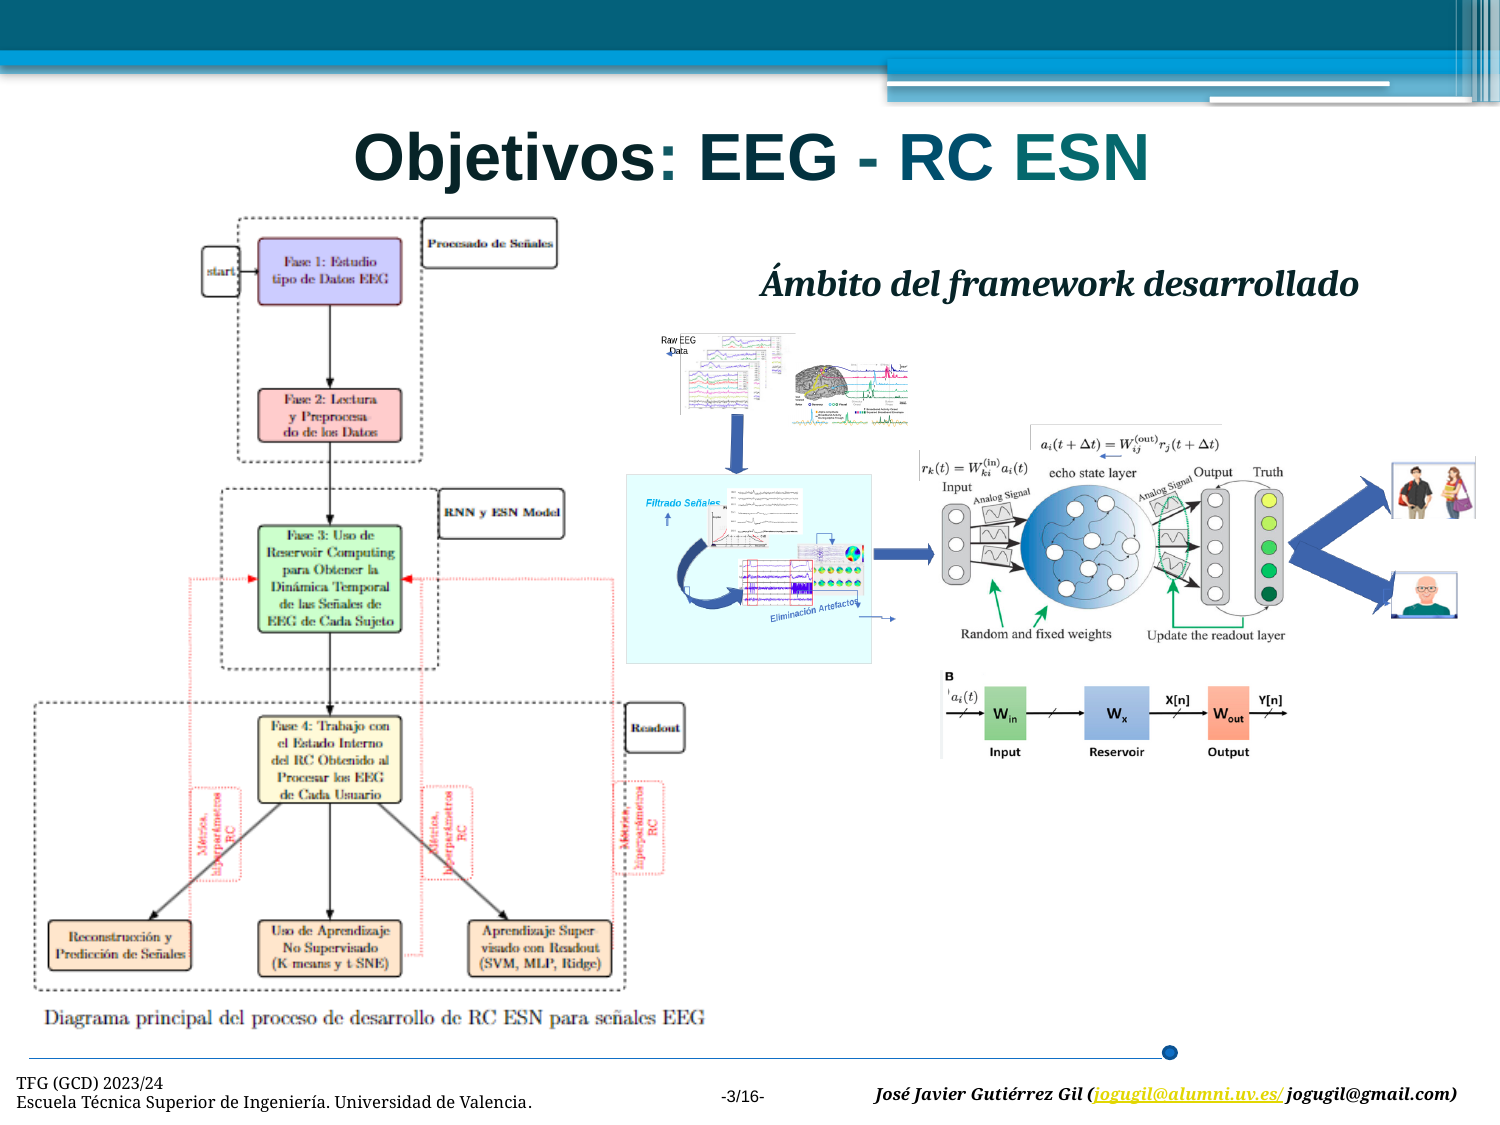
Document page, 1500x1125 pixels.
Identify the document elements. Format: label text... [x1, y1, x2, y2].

picture [23, 203, 709, 1032]
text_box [577, 310, 1500, 782]
text_box TFG (GCD) 2023/24 Escuela Técnica Superior de Ingeniería. Universidad de Valencia. [1, 1059, 606, 1125]
text_box José Javier Gutiérrez Gil (jogugil@alumni.uv.es/ jogugil@gmail.com) [950, 1057, 1473, 1125]
text_box [1161, 1045, 1178, 1057]
text_box -3/16- [693, 1078, 798, 1114]
text_box Objetivos: EEG - RC ESN [3, 105, 1500, 203]
text_box Ámbito del framework desarrollado [745, 251, 1390, 307]
